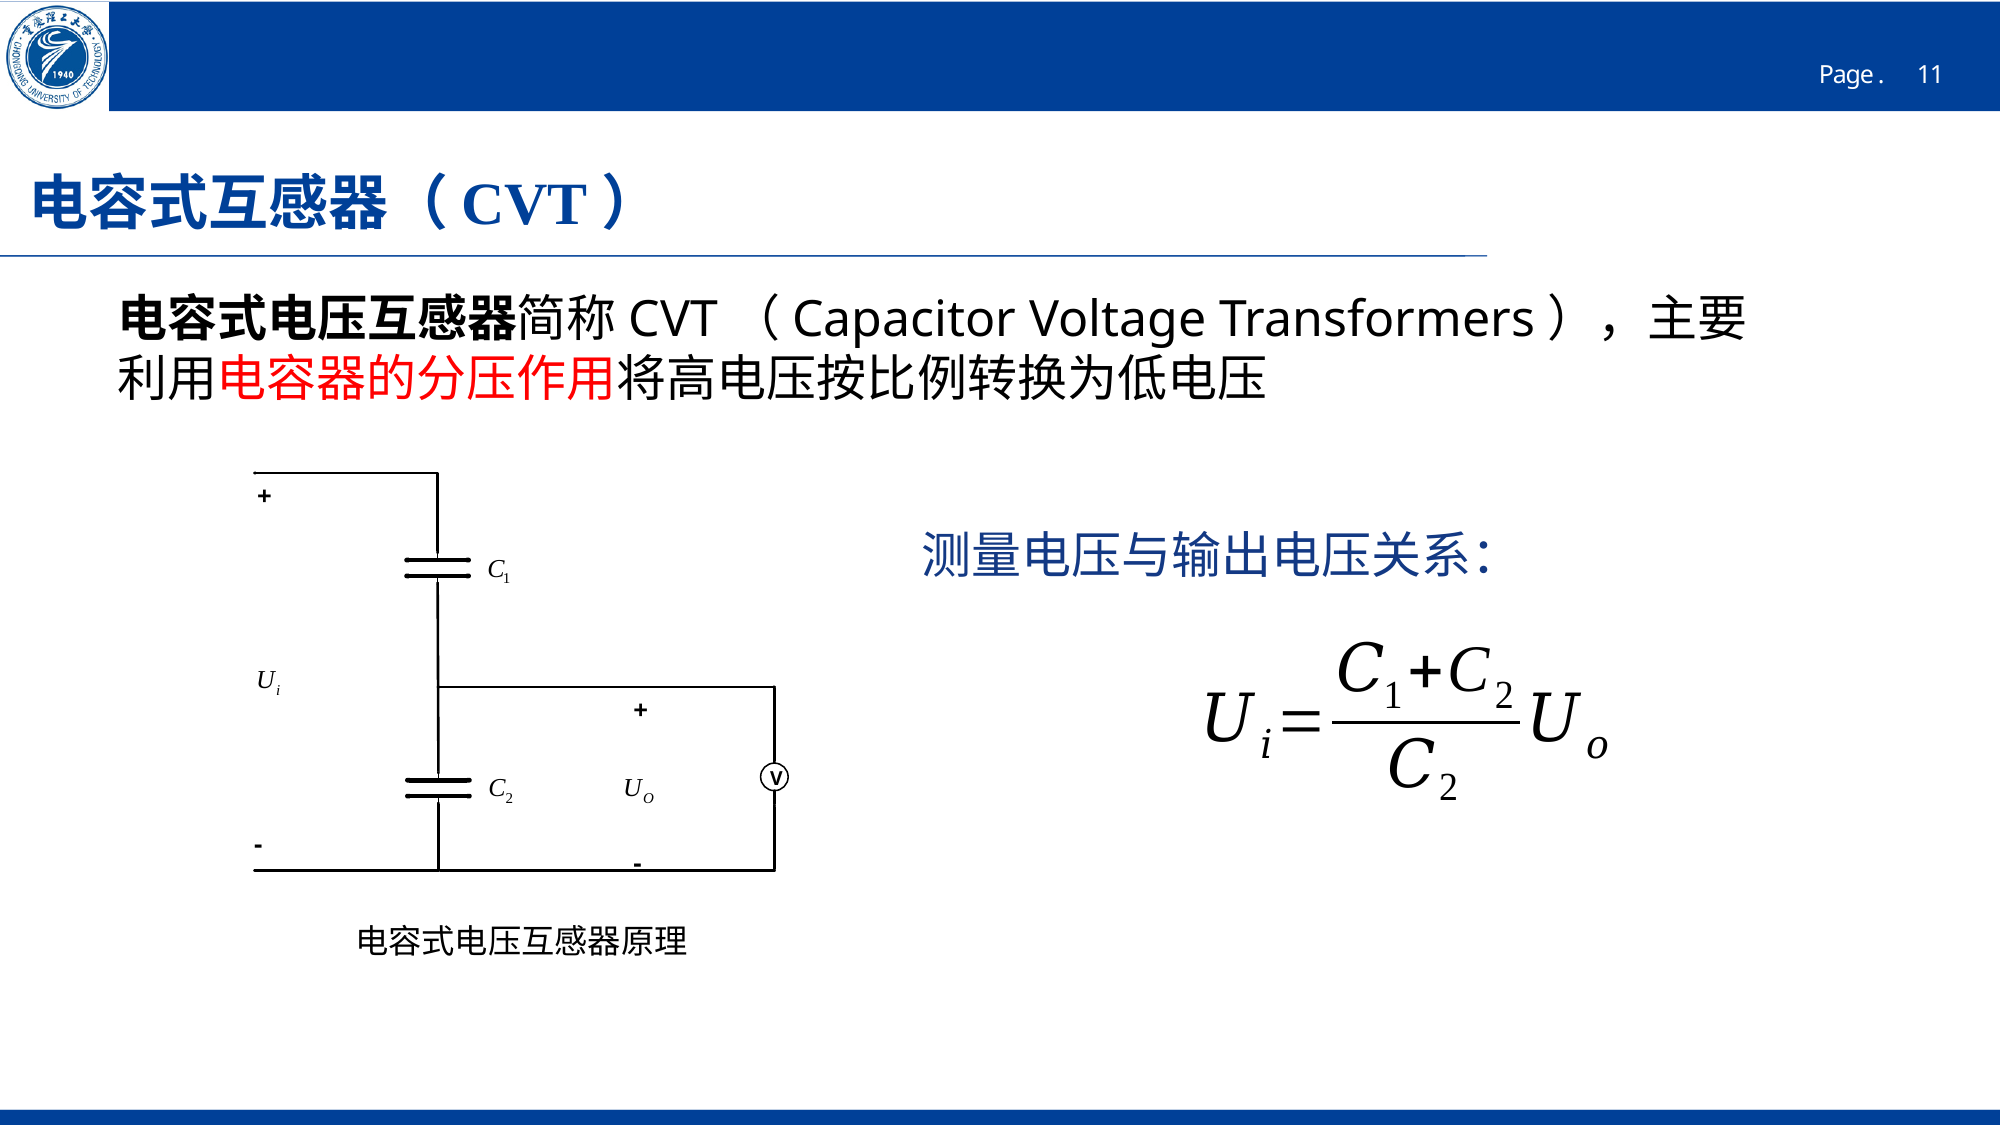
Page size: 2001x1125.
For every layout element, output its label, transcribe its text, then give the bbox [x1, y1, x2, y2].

text_box 电容式电压互感器简称CVT（Capacitor Voltage Transformers），主要利用电容器的分压作用将高电压按比例转换为低电压 [102, 278, 1780, 414]
text_box 测量电压与输出电压关系： [906, 515, 1537, 591]
title 电容式互感器（CVT） [13, 158, 717, 253]
picture [0, 2, 109, 112]
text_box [232, 467, 882, 941]
text_box 电容式电压互感器原理 [340, 941, 703, 968]
